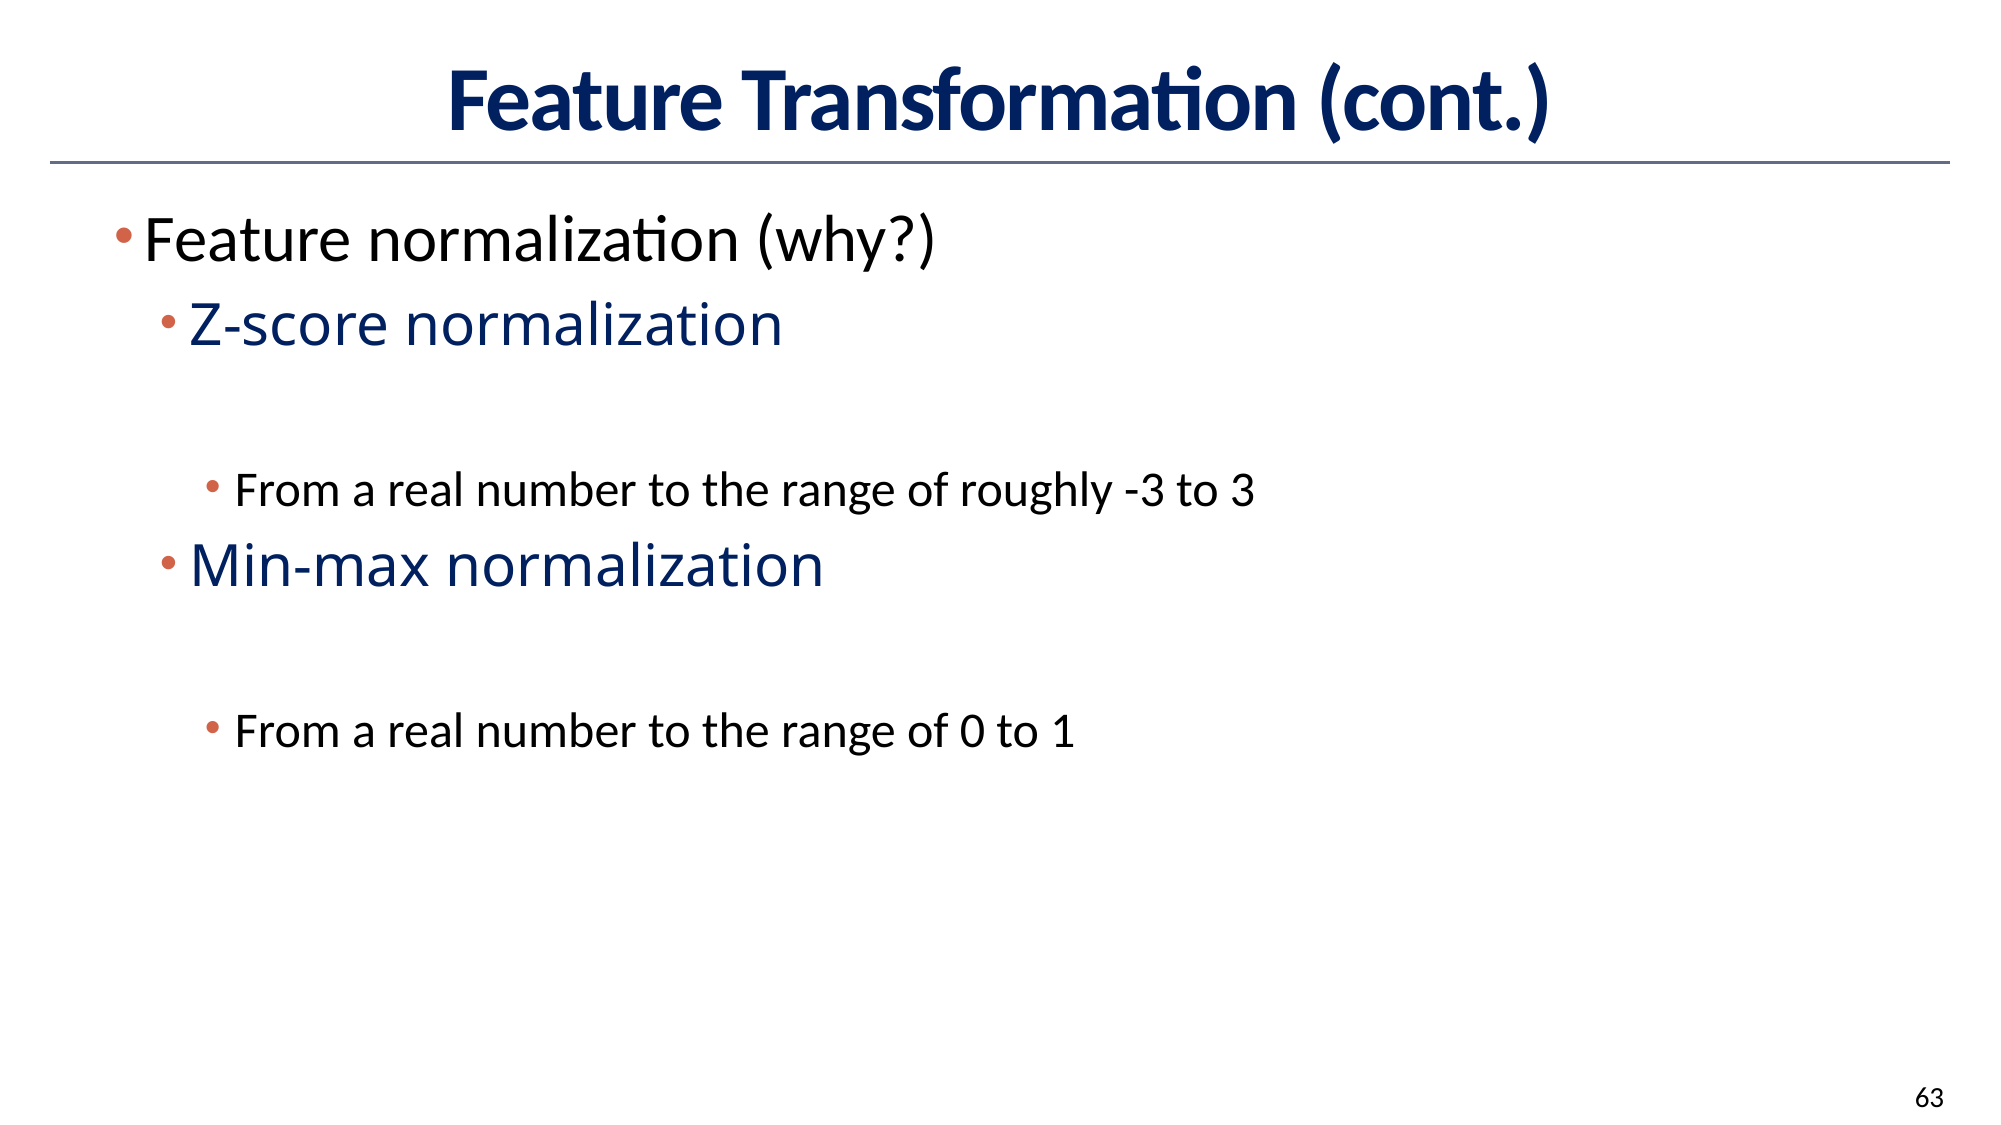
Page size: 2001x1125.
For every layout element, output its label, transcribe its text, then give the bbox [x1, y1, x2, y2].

slide_number 63 [1899, 1071, 2000, 1125]
title Feature Transformation (cont.) [99, 24, 1900, 163]
